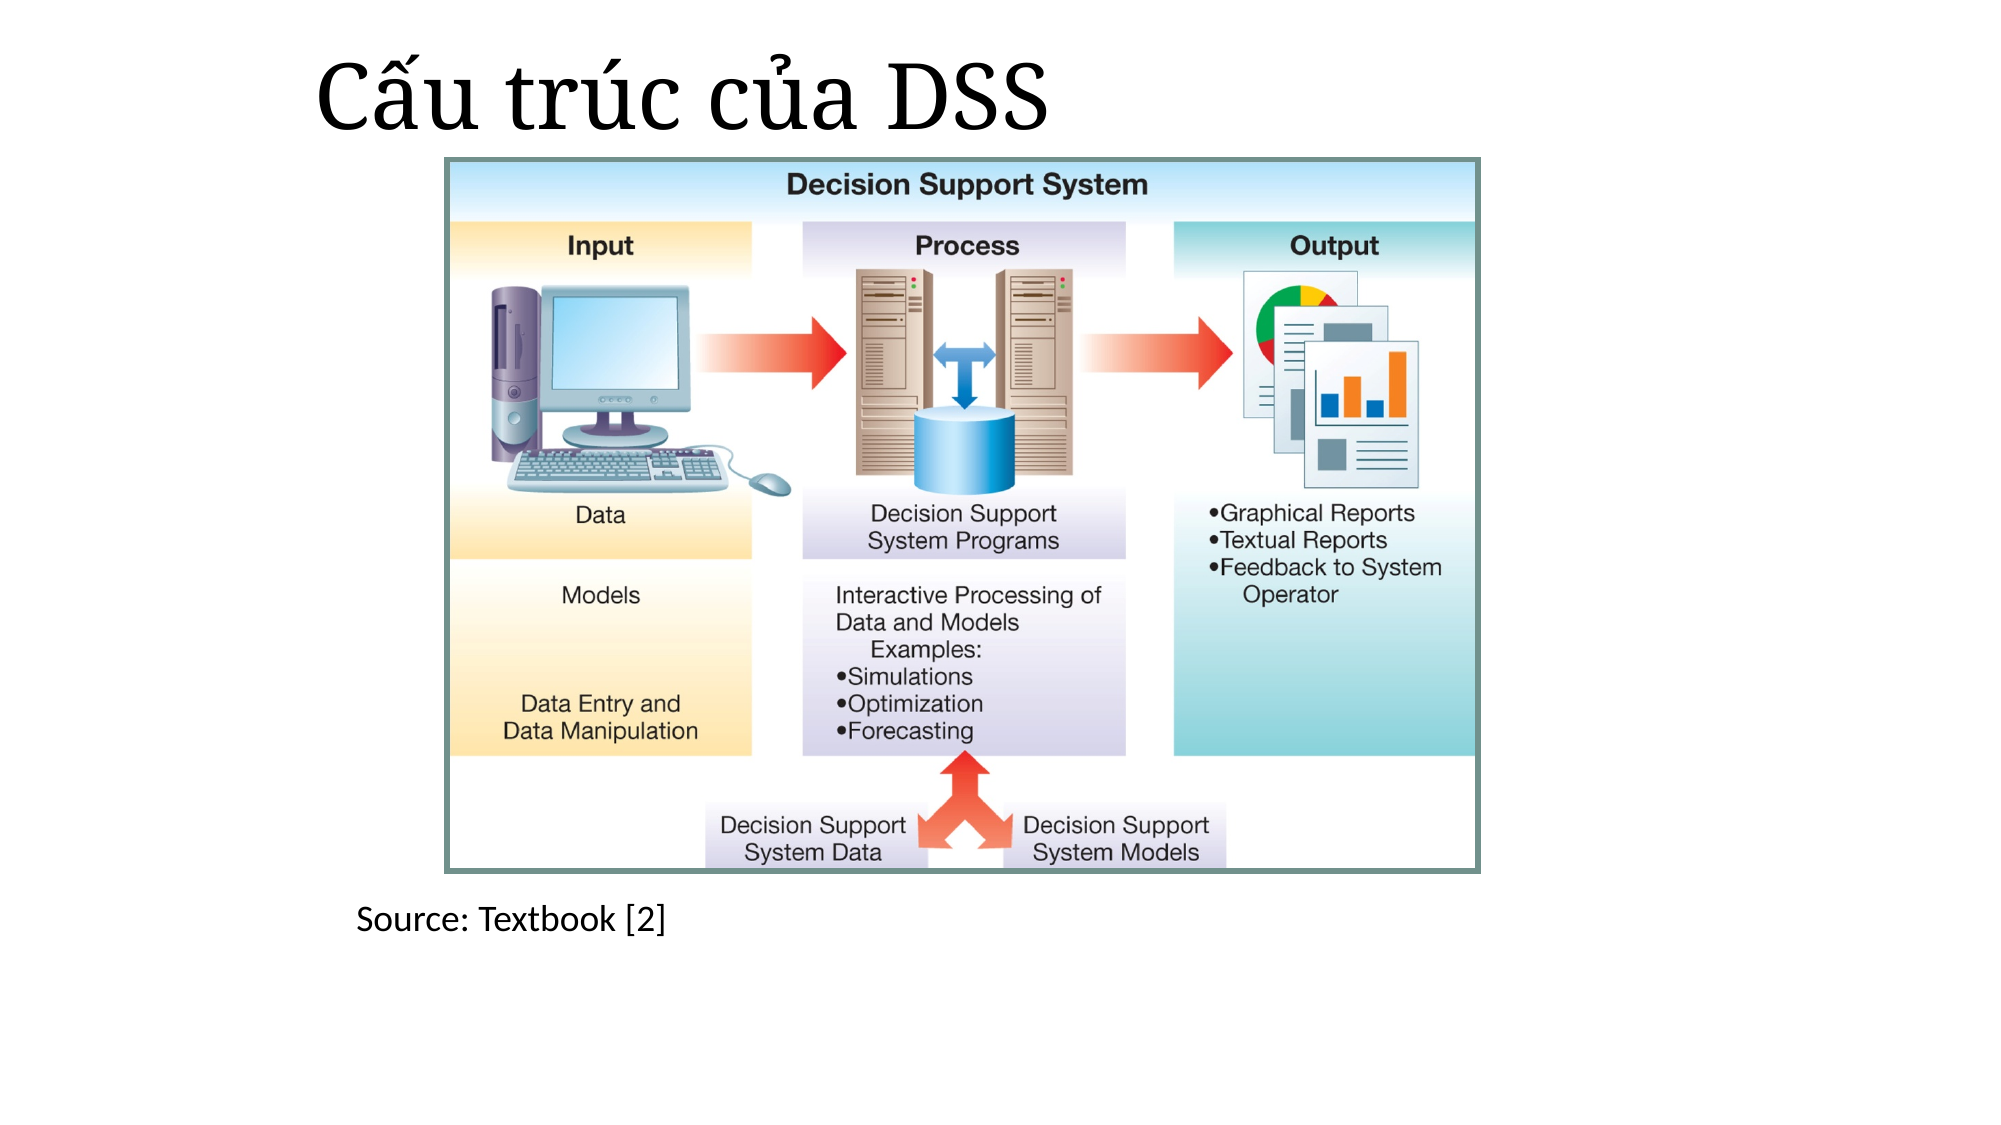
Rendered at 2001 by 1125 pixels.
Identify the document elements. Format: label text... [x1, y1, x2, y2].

text_box Source: Textbook [2] [341, 886, 1643, 947]
picture [449, 161, 1476, 869]
title Cấu trúc của DSS [299, 37, 1700, 162]
